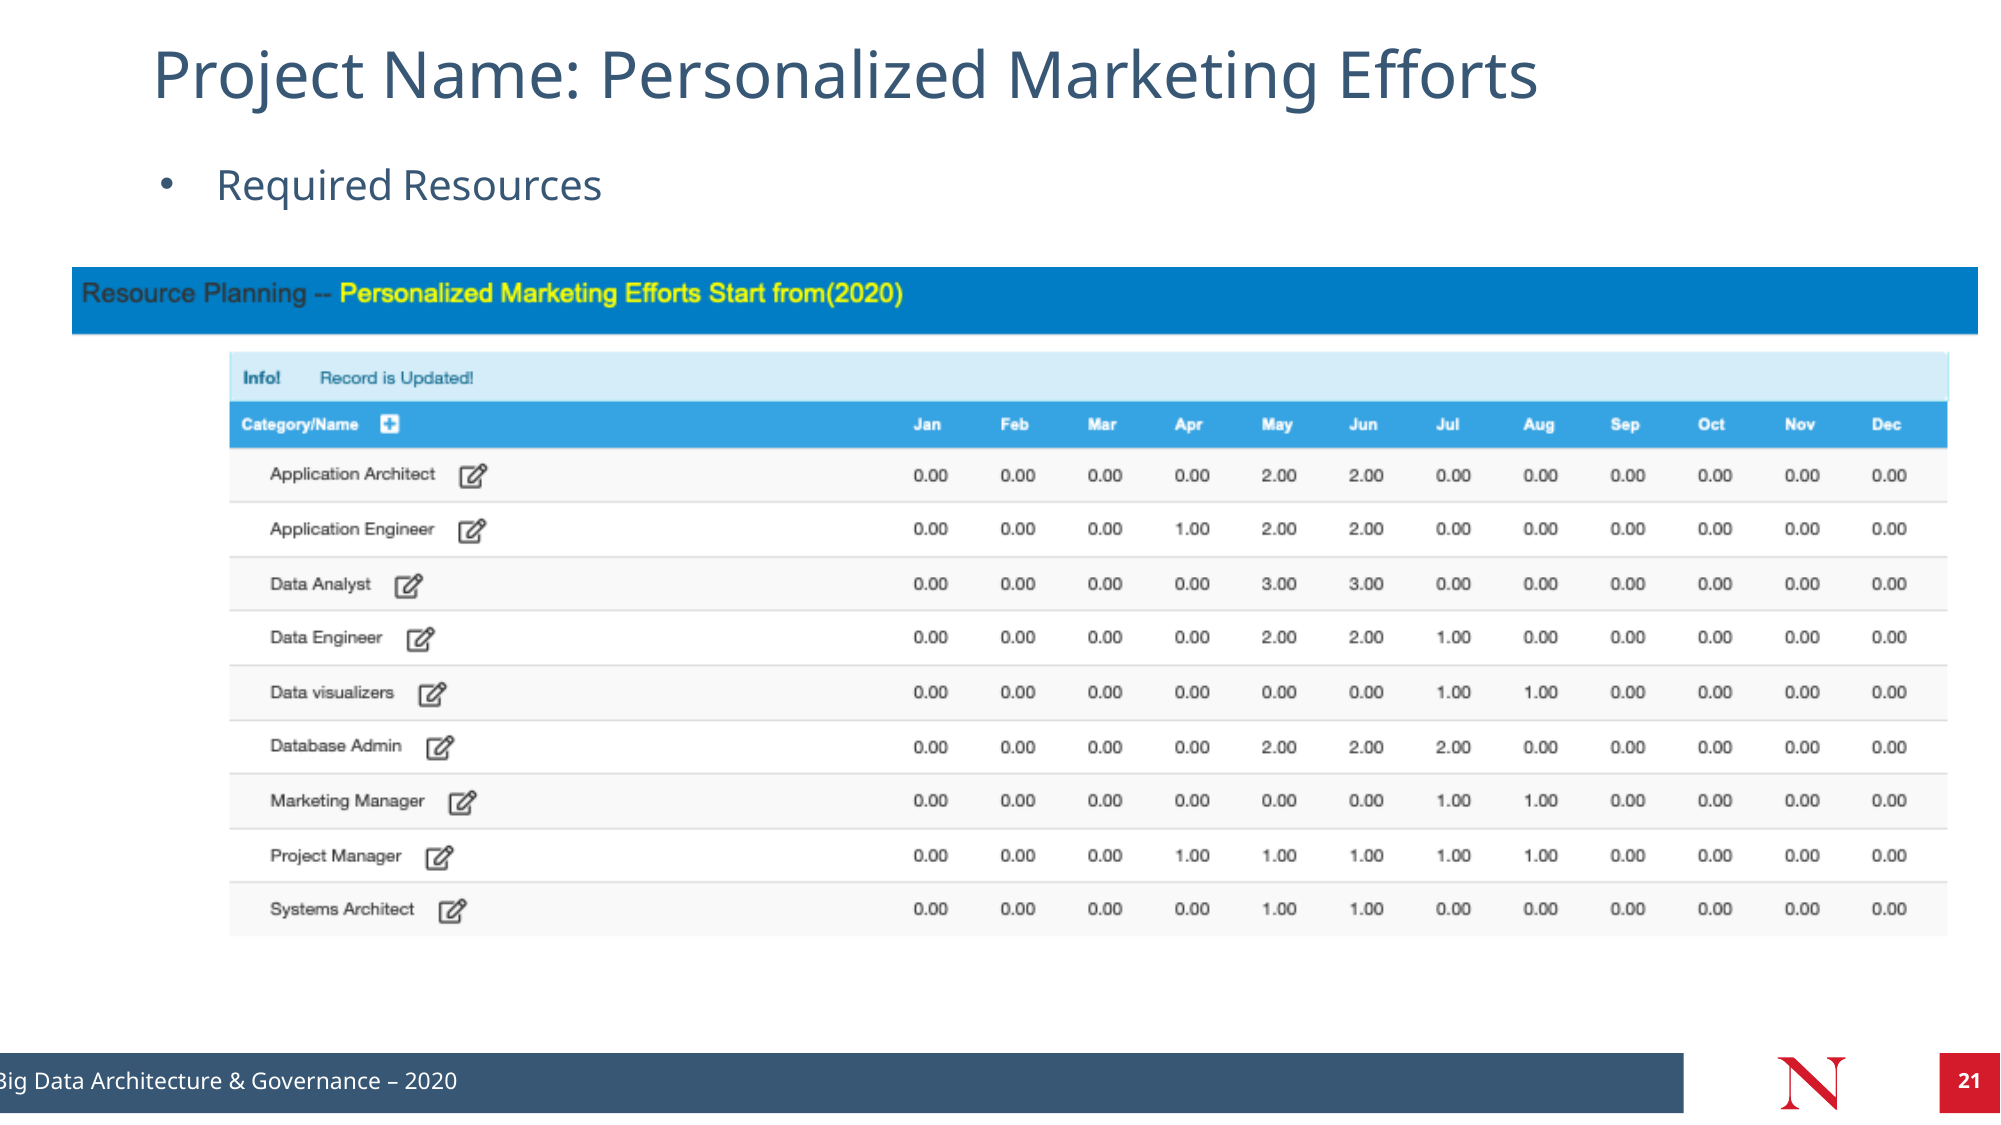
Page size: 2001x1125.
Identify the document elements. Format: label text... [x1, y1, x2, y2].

picture [72, 267, 1978, 965]
picture [1766, 1038, 1857, 1125]
title Project Name: Personalized Marketing Efforts [137, 14, 1863, 142]
text_box Required Resources [69, 141, 618, 216]
